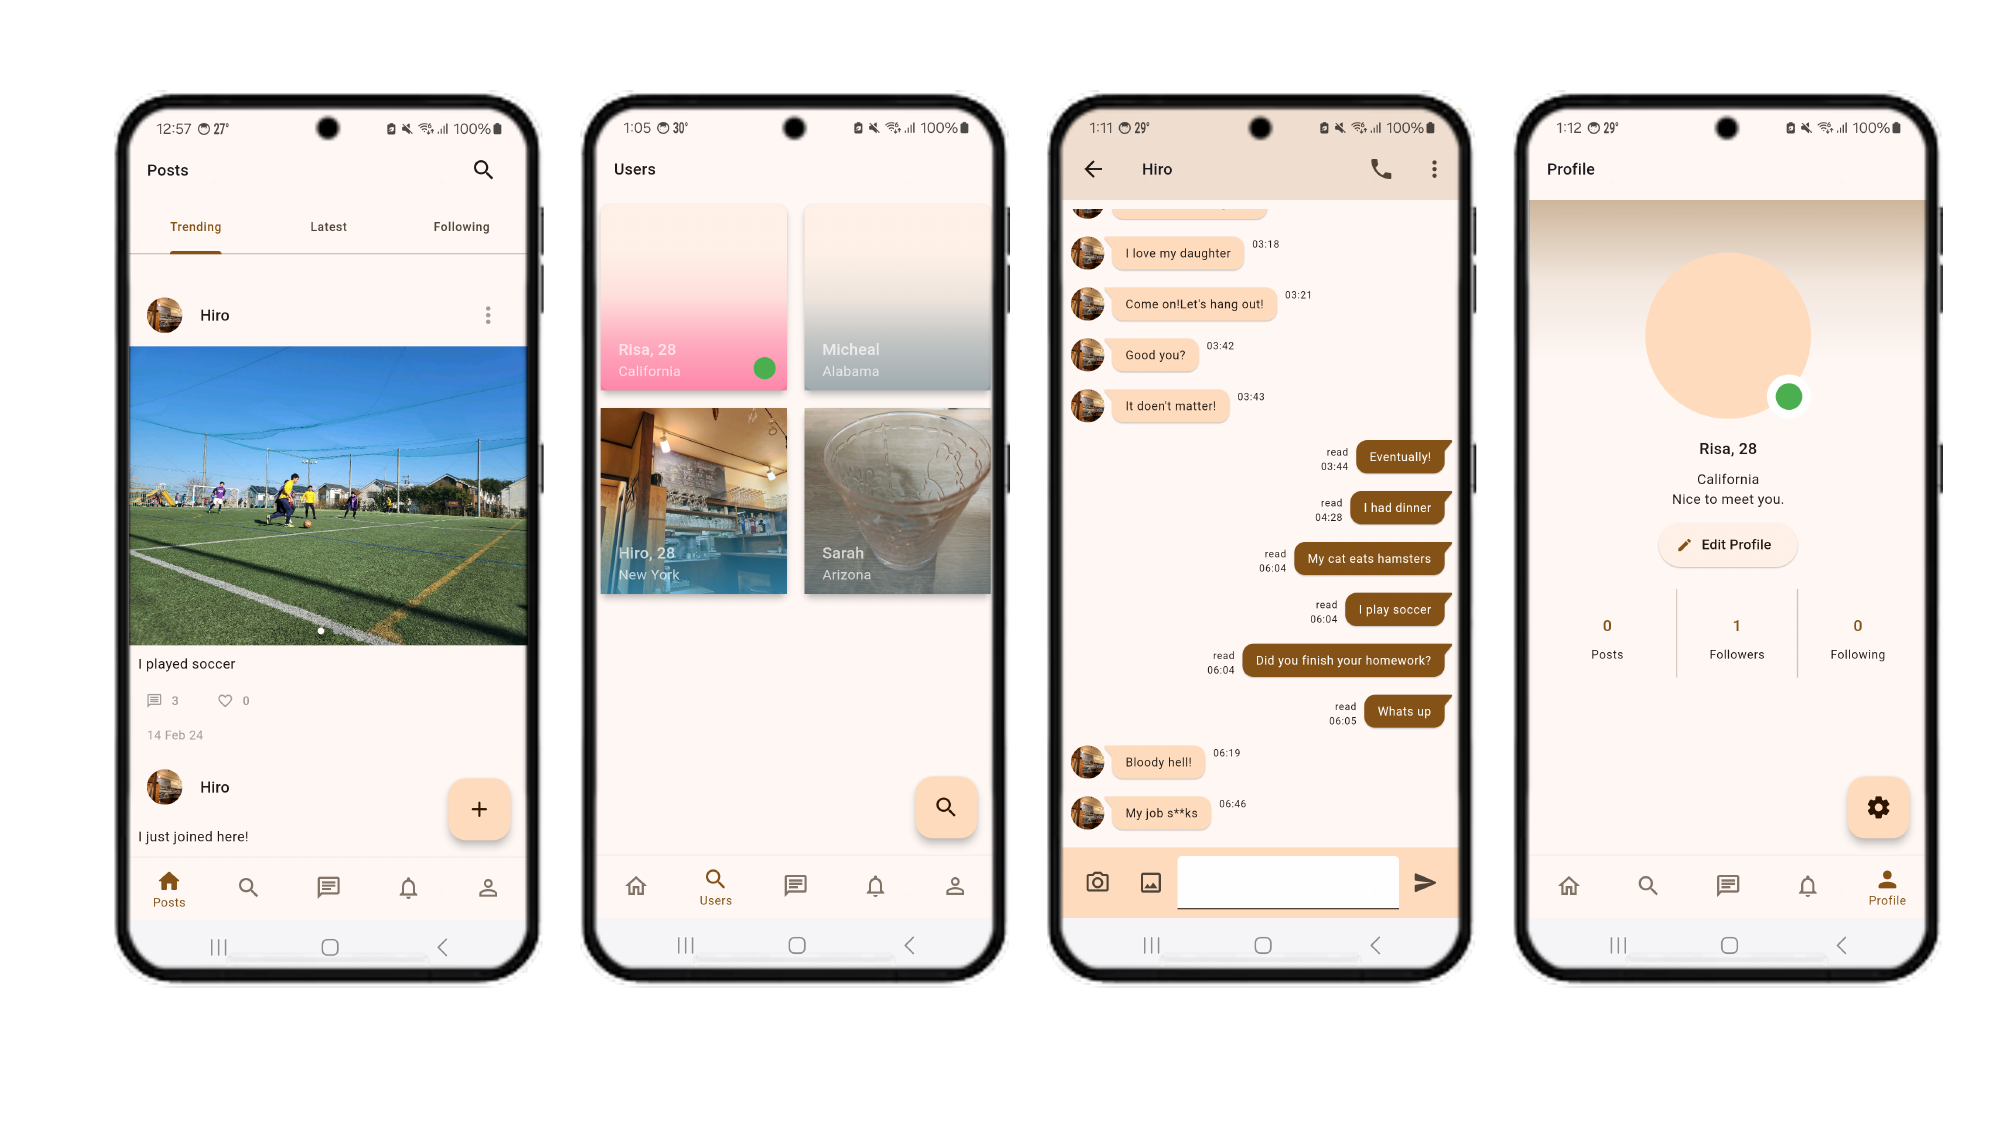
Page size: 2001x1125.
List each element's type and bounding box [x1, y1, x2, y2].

text_box [580, 89, 1010, 992]
text_box [114, 89, 544, 992]
text_box [1046, 89, 1477, 992]
text_box [1513, 89, 1943, 992]
